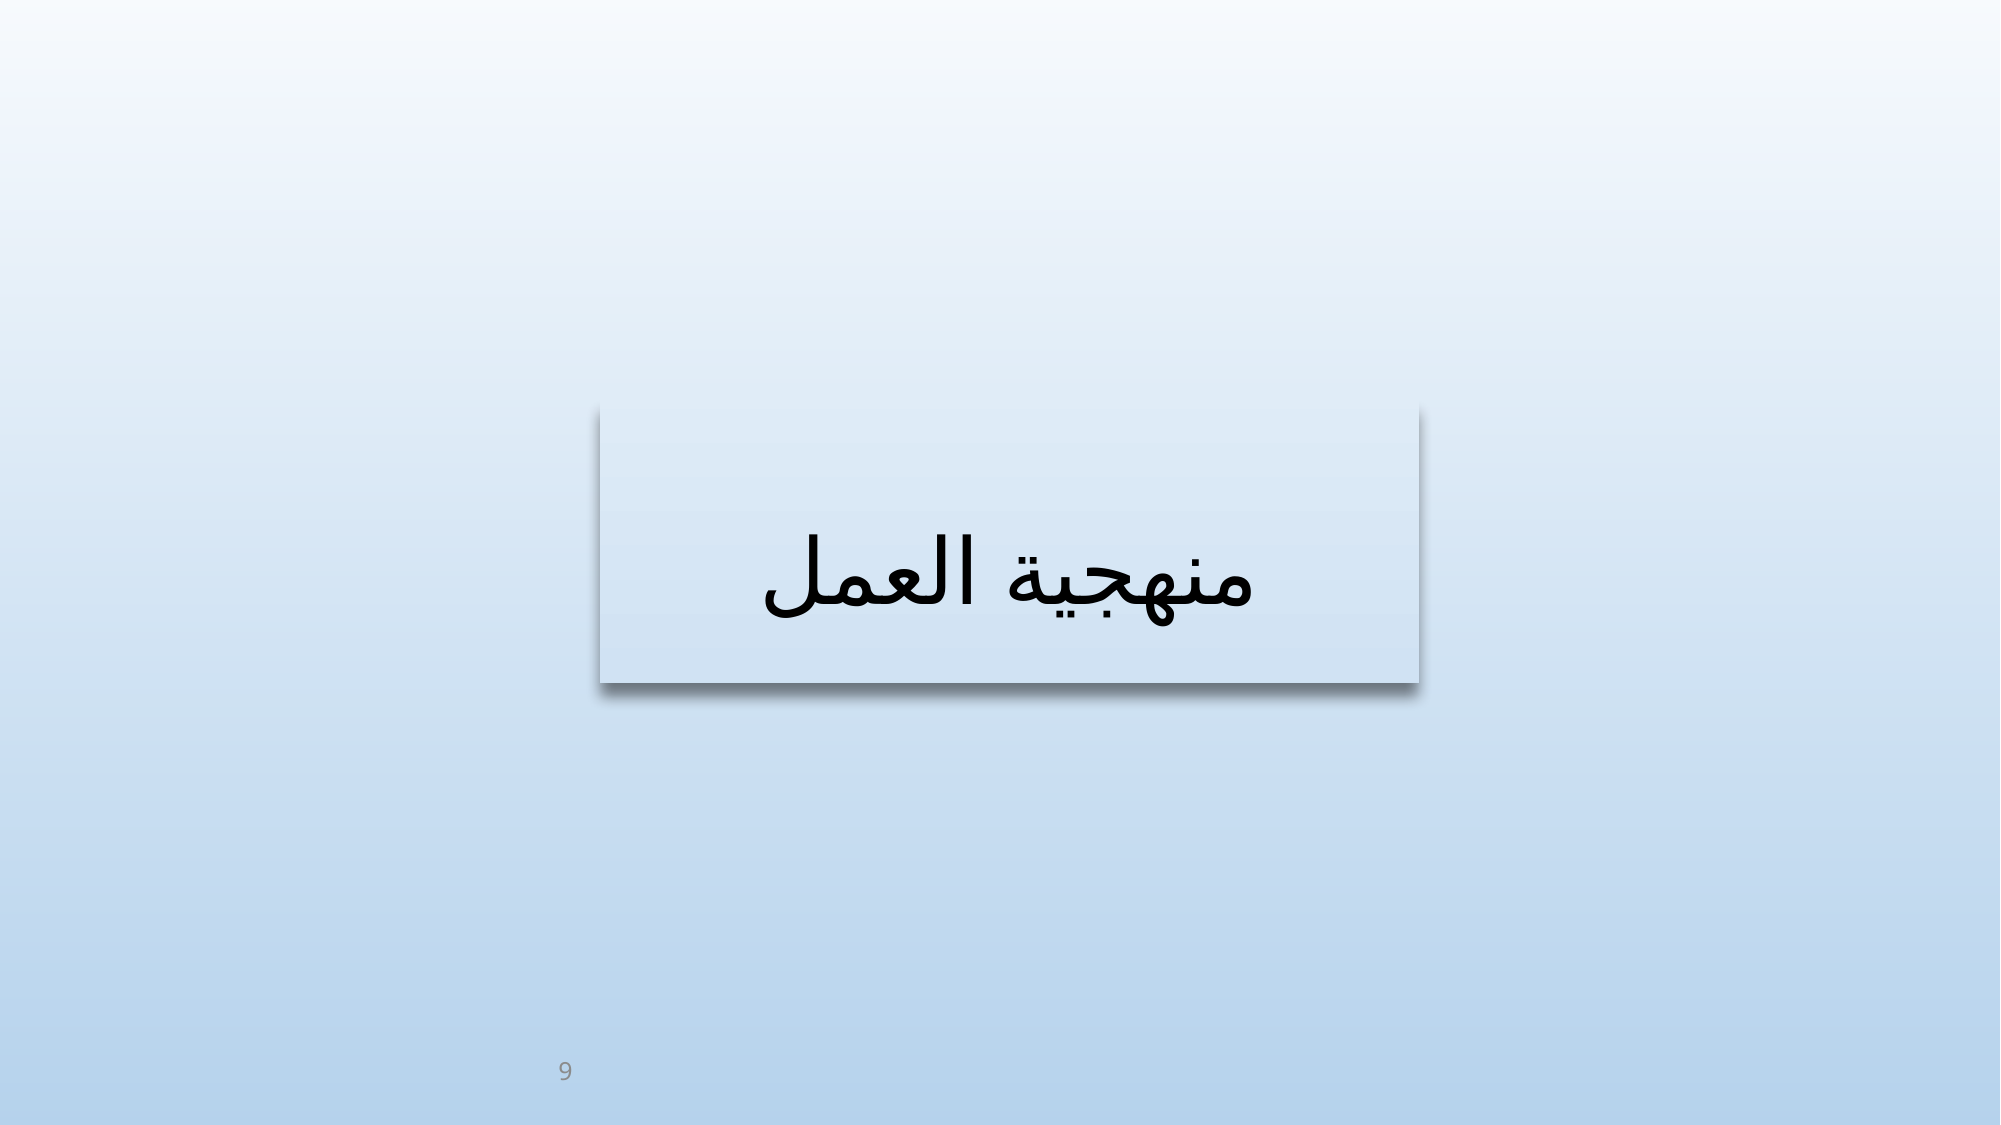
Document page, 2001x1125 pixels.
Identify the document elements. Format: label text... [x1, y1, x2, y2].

slide_number 9 [137, 1042, 588, 1103]
text_box منهجية العمل [600, 398, 1420, 683]
